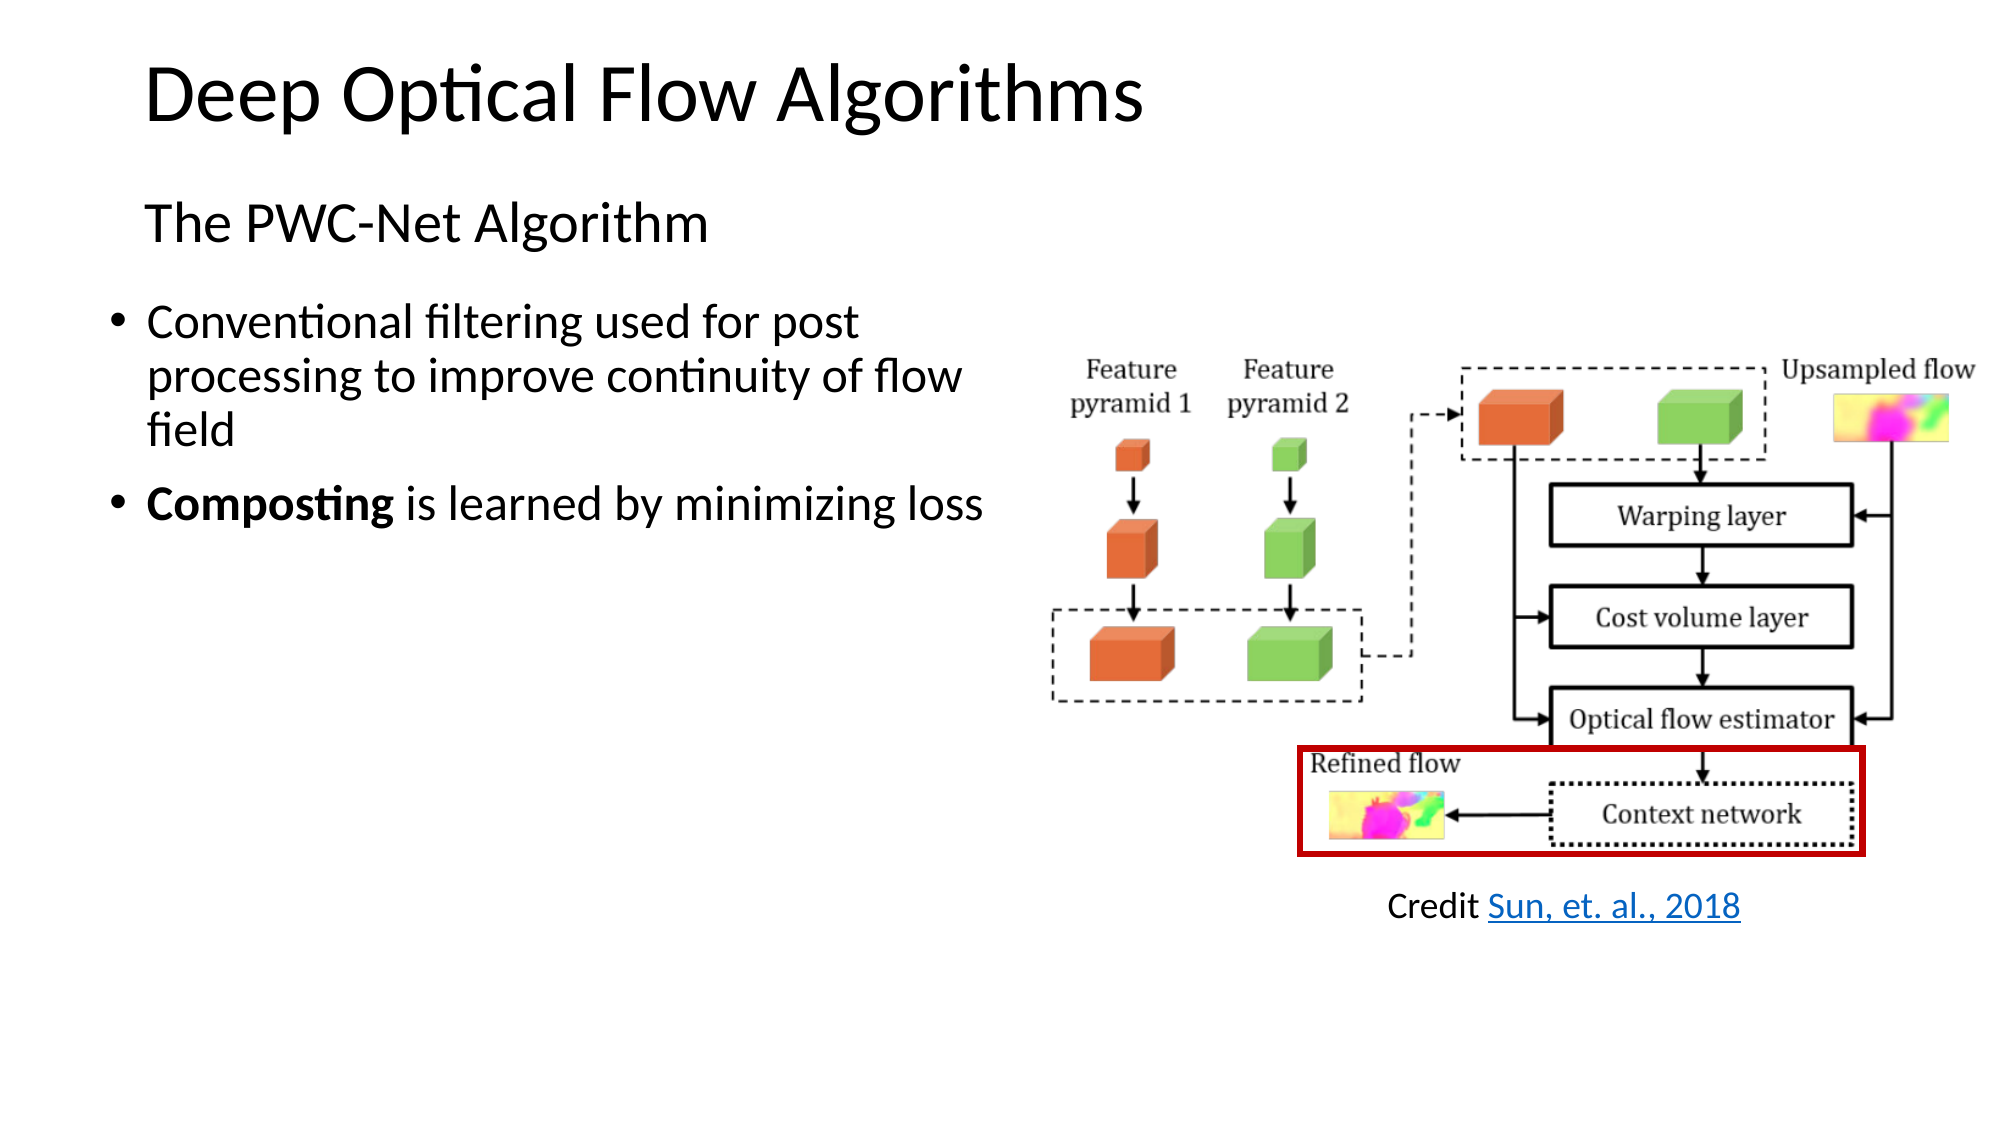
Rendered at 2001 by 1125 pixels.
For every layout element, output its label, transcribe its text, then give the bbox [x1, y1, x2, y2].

text_box Credit Sun, et. al., 2018 [1372, 873, 1798, 934]
picture [1046, 346, 1982, 865]
title Deep Optical Flow Algorithms [129, 22, 1855, 166]
list The PWC-Net Algorithm [129, 184, 1951, 276]
